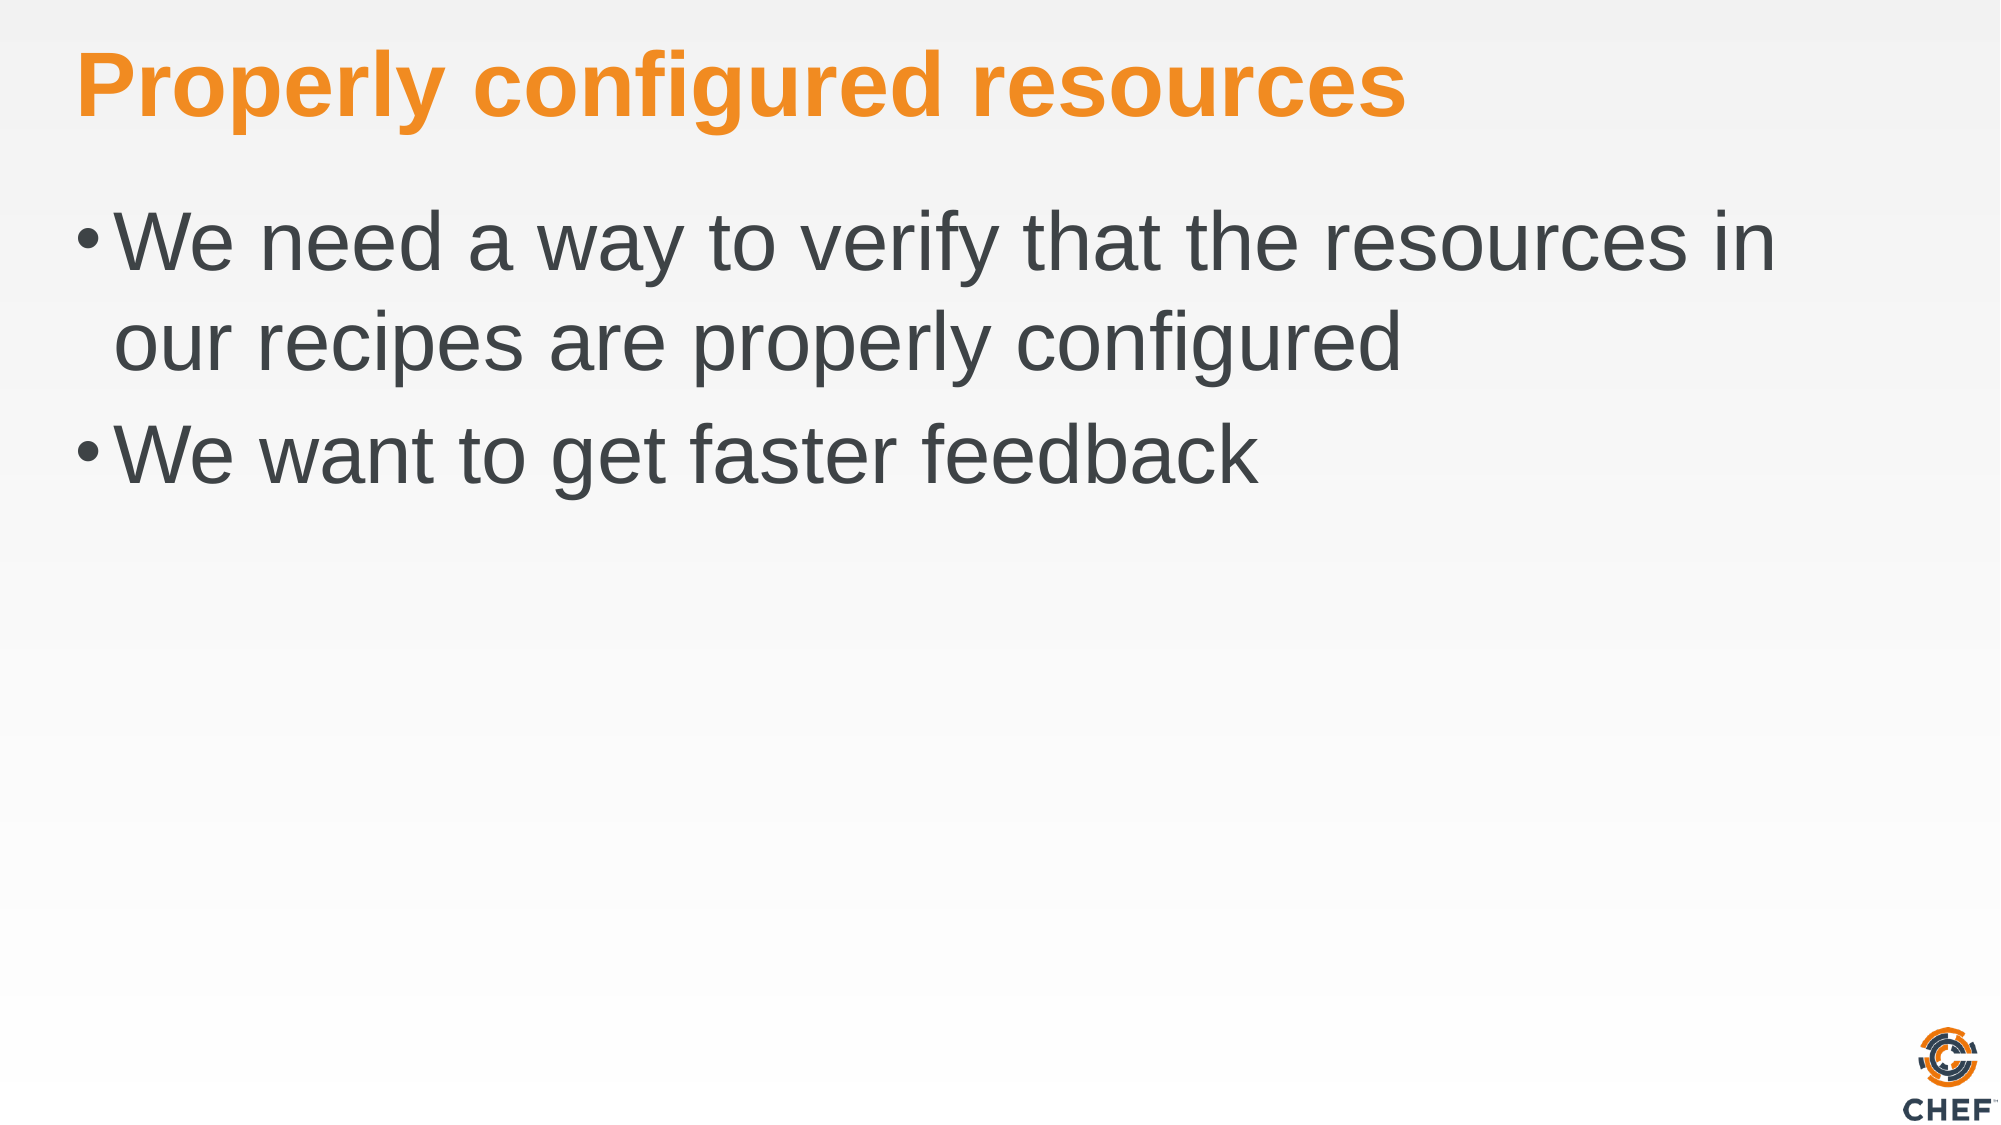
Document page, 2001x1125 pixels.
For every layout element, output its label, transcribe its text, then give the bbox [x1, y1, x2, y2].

title Properly configured resources [75, 37, 1913, 140]
list We need a way to verify that the resources in our recipes are properly configured We want to get faster feedback [75, 187, 1913, 1050]
picture [1903, 1027, 1998, 1121]
